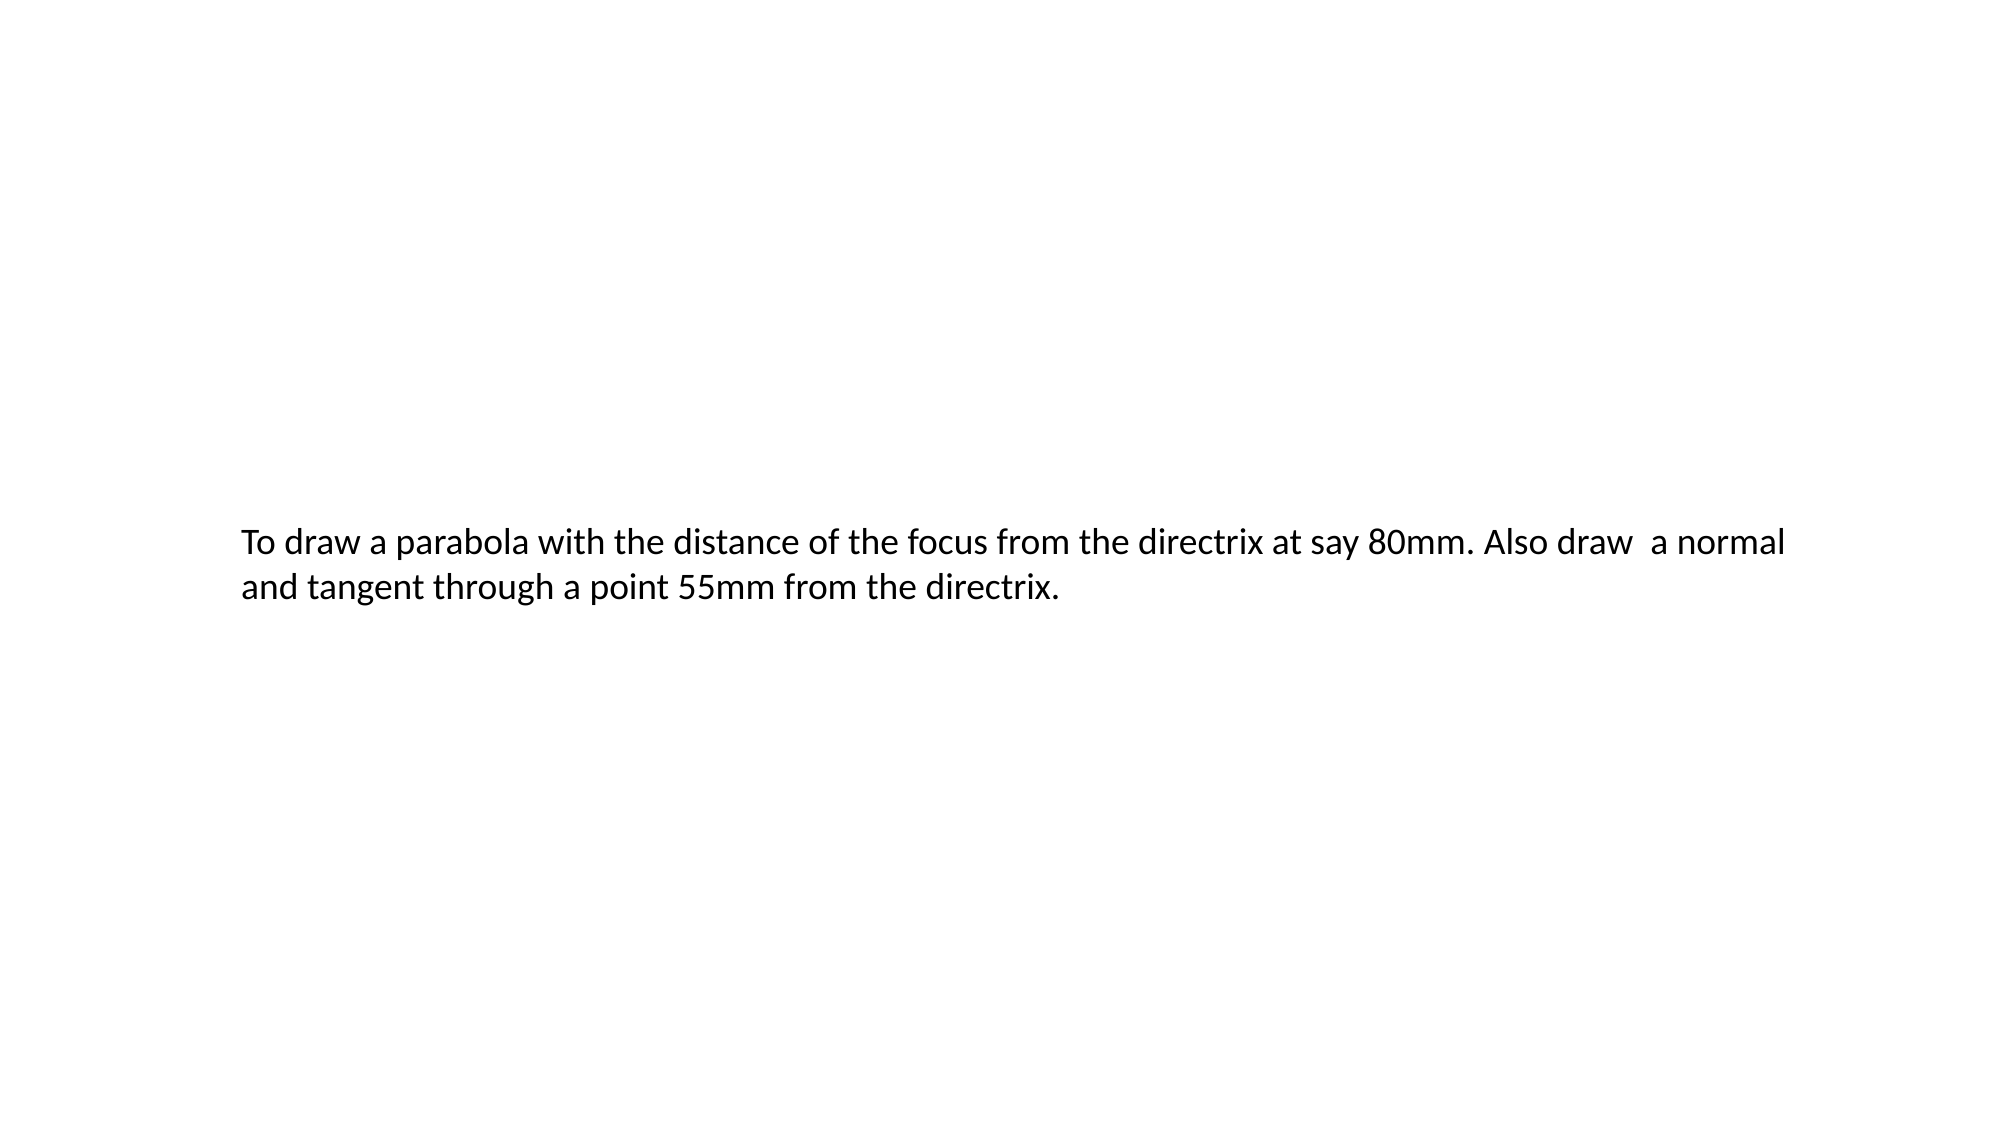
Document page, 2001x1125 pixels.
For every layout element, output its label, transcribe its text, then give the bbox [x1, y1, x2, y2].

text_box To draw a parabola with the distance of the focus from the directrix at say 80mm. Also draw a normal and tangent through a point 55mm from the directrix. [226, 509, 1868, 615]
